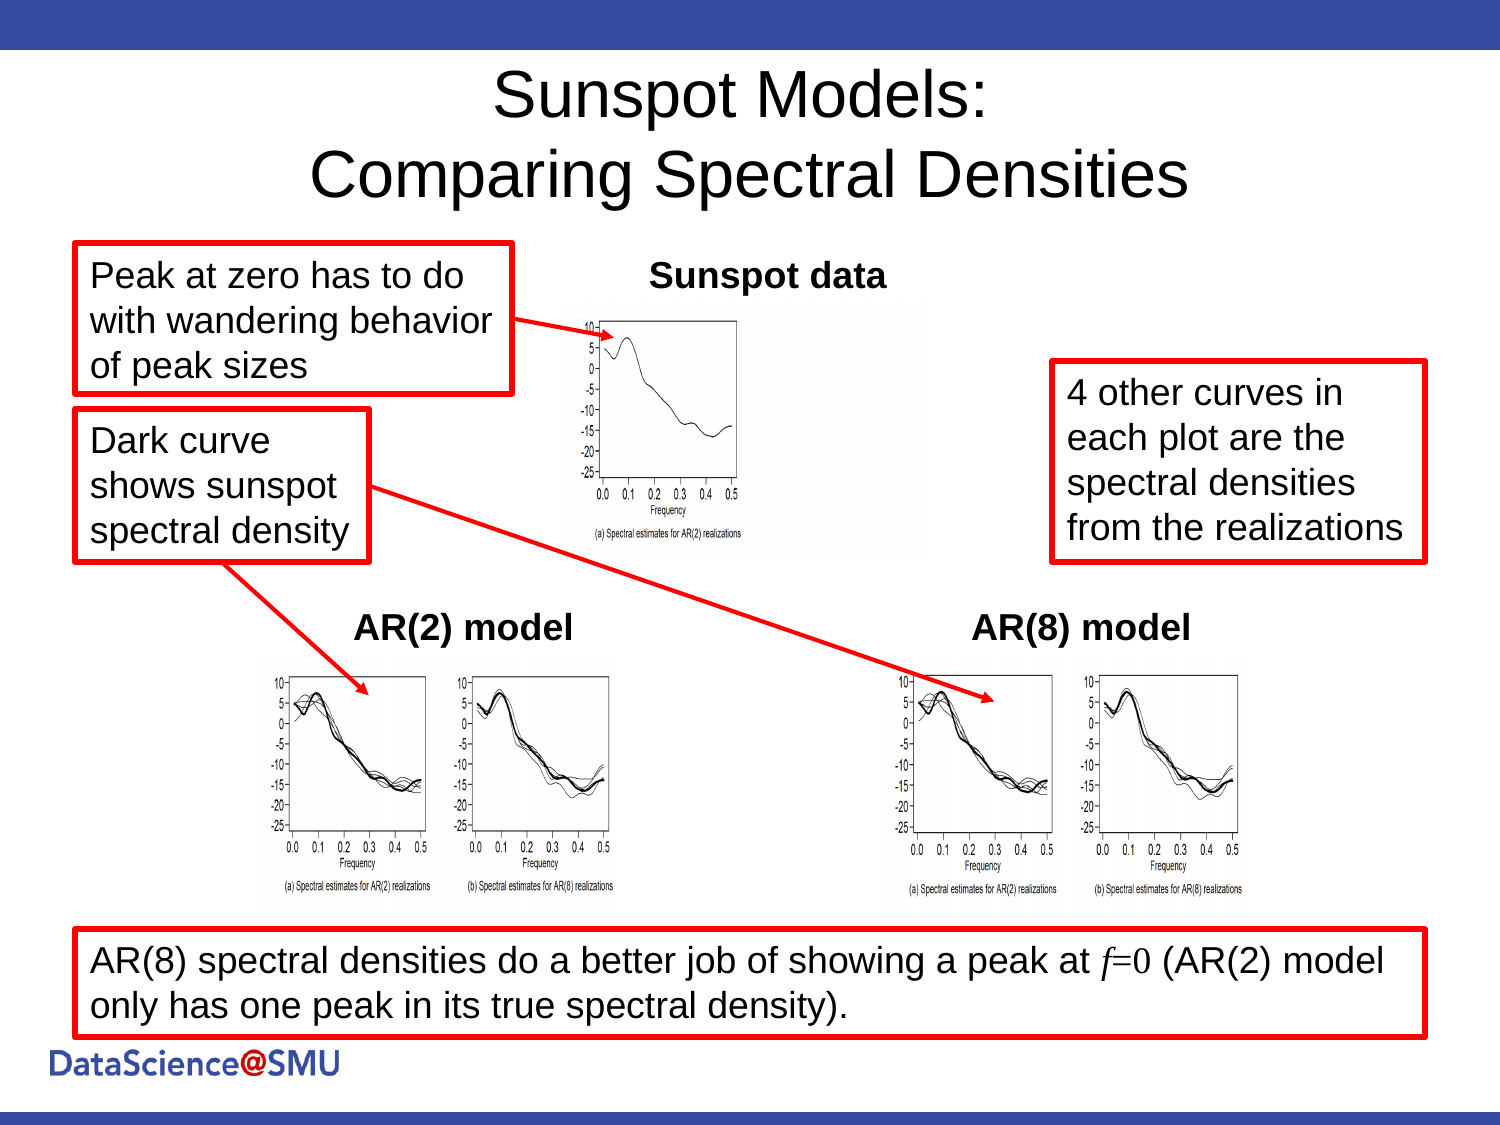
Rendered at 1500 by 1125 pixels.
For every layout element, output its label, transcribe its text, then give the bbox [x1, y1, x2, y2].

picture [256, 696, 622, 918]
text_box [368, 485, 995, 702]
text_box AR(8) spectral densities do a better job of showing a peak at f=0 (AR(2) model only has one peak in its true spectral density). [74, 929, 1425, 1038]
text_box Sunspot data [617, 243, 918, 296]
picture [50, 1049, 339, 1076]
text_box 4 other curves in each plot are the spectral densities from the realizations [1052, 360, 1425, 563]
picture [566, 298, 934, 485]
text_box AR(8) model [999, 595, 1251, 651]
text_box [221, 562, 363, 696]
picture [880, 651, 1251, 921]
text_box Dark curve shows sunspot spectral density [75, 408, 369, 563]
text_box Peak at zero has to do with wandering behavior of peak sizes [74, 243, 513, 394]
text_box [512, 318, 615, 338]
title Sunspot Models: Comparing Spectral Densities [75, 37, 1425, 225]
